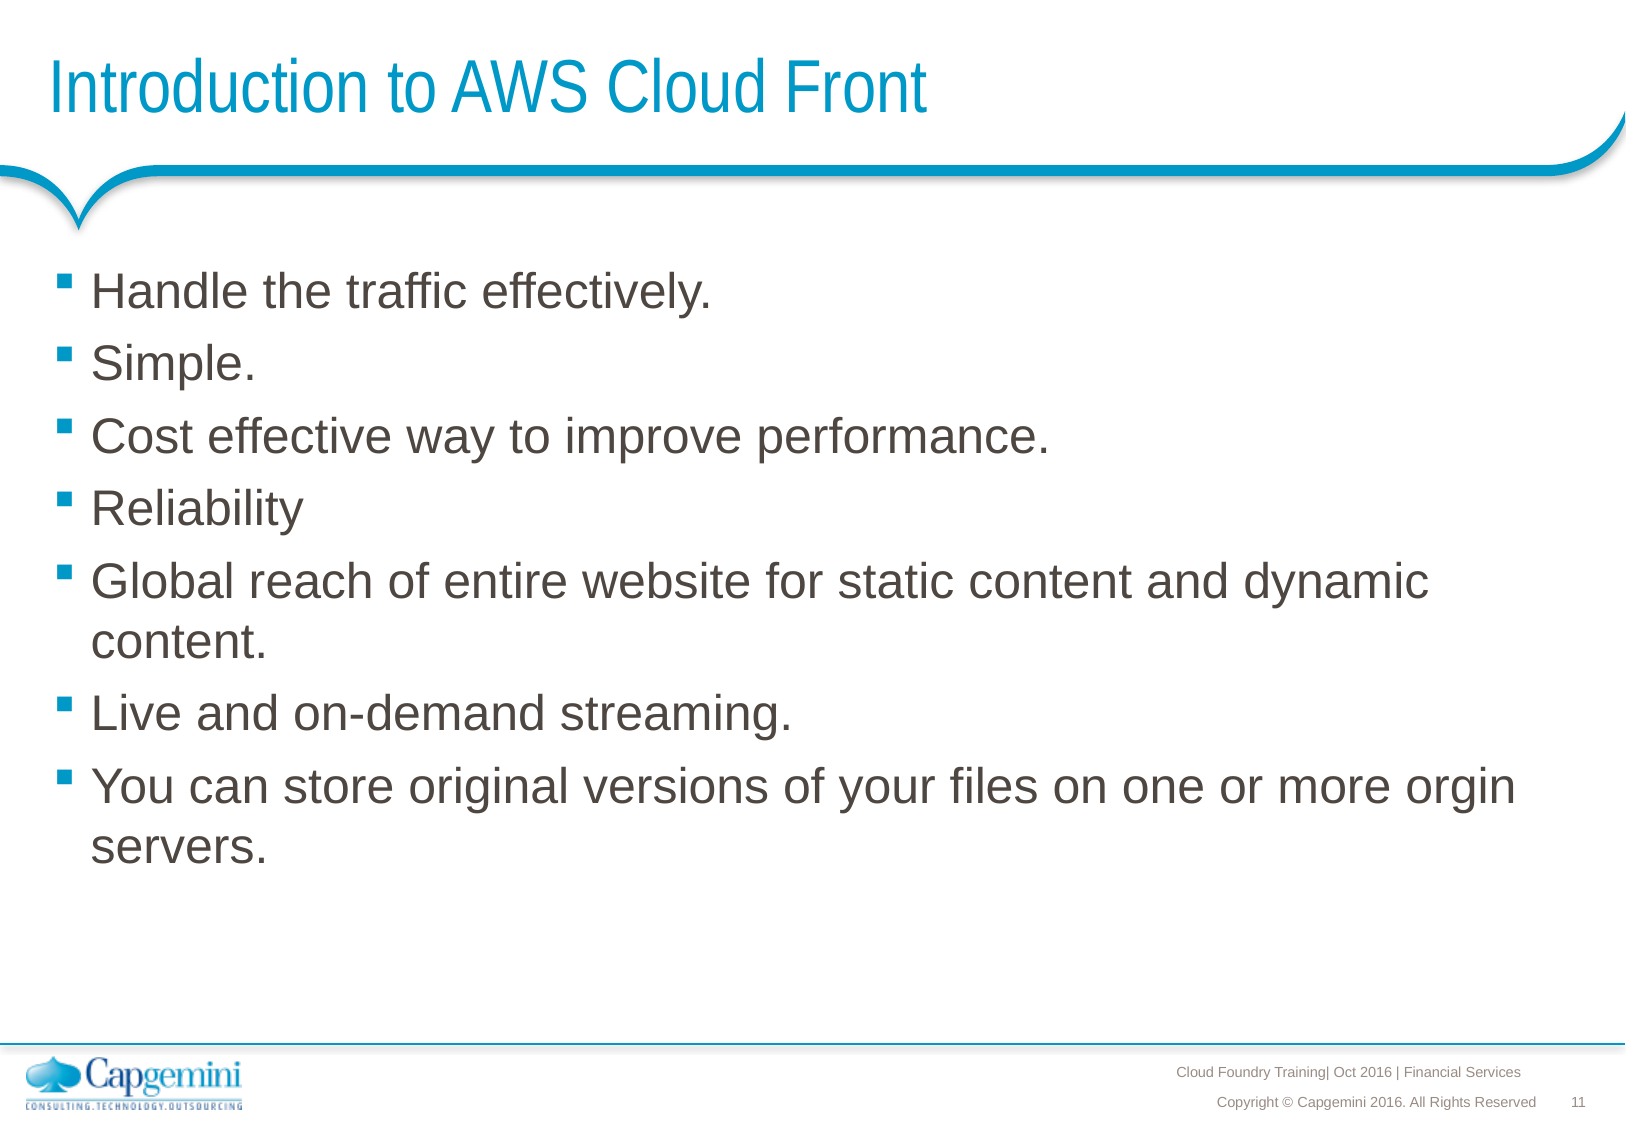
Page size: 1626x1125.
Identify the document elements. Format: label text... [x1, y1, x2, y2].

list Handle the traffic effectively. Simple. Cost effective way to improve performance. Reliability Global reach of entire website for static content and dynamic content. Live and on-demand streaming. You can store original versions of your files on one or more orgin servers. [53, 246, 1573, 986]
title Introduction to AWS Cloud Front [0, 0, 1625, 165]
picture [26, 1056, 242, 1110]
